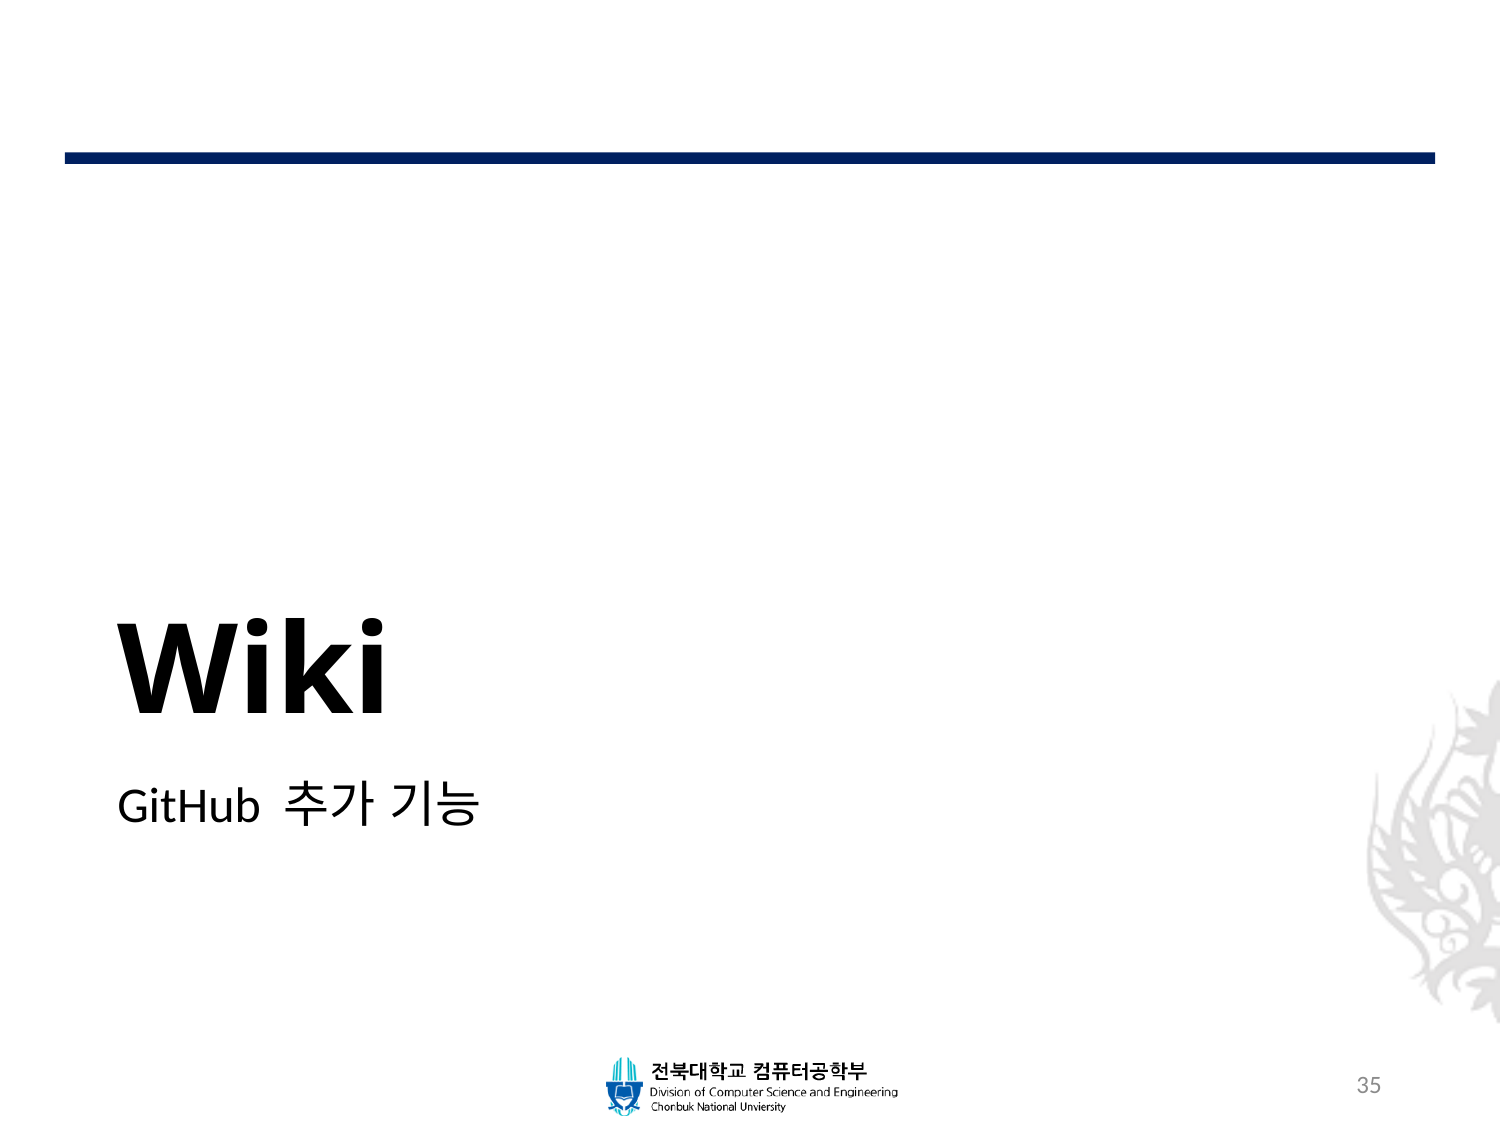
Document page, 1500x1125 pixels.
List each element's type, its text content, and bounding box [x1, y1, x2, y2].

list GitHub 추가 기능 [102, 752, 1397, 999]
picture [600, 1057, 900, 1116]
title Wiki [102, 280, 1397, 749]
slide_number 35 [1059, 1057, 1397, 1111]
